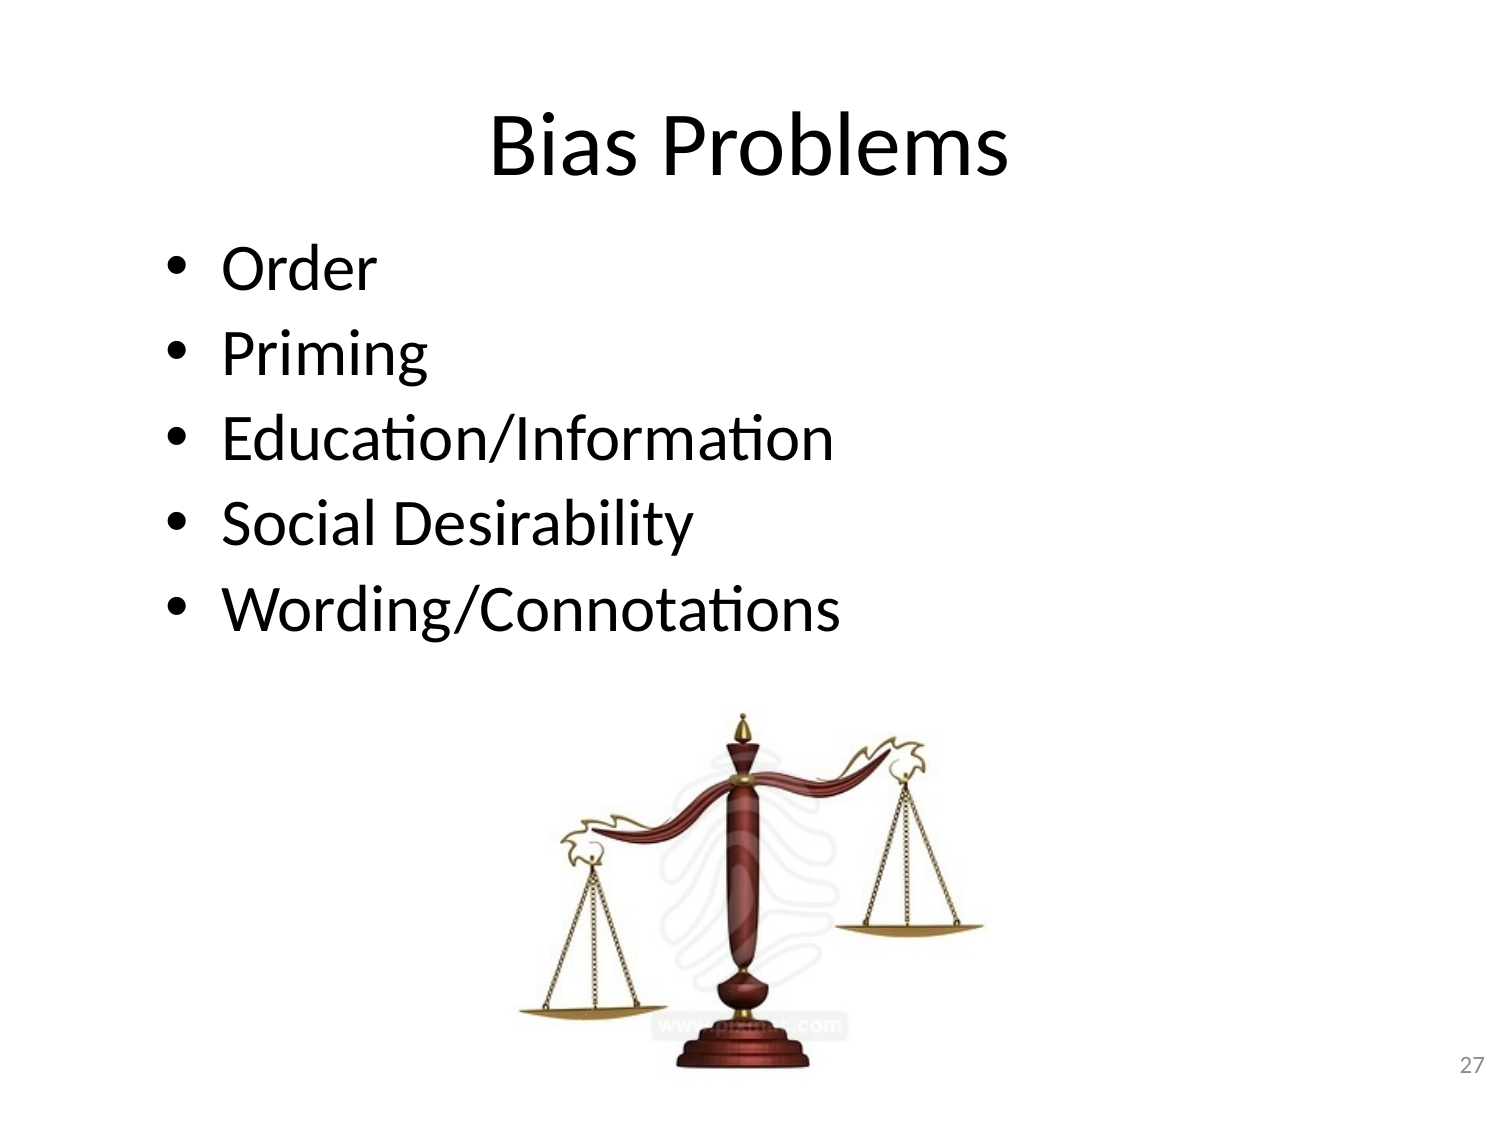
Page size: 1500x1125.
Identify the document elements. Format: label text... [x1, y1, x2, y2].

picture [437, 655, 1063, 1125]
title Bias Problems [75, 45, 1425, 233]
slide_number 27 [1149, 1024, 1500, 1103]
list Order Priming Education/Information Social Desirability Wording/Connotations [150, 224, 1425, 968]
